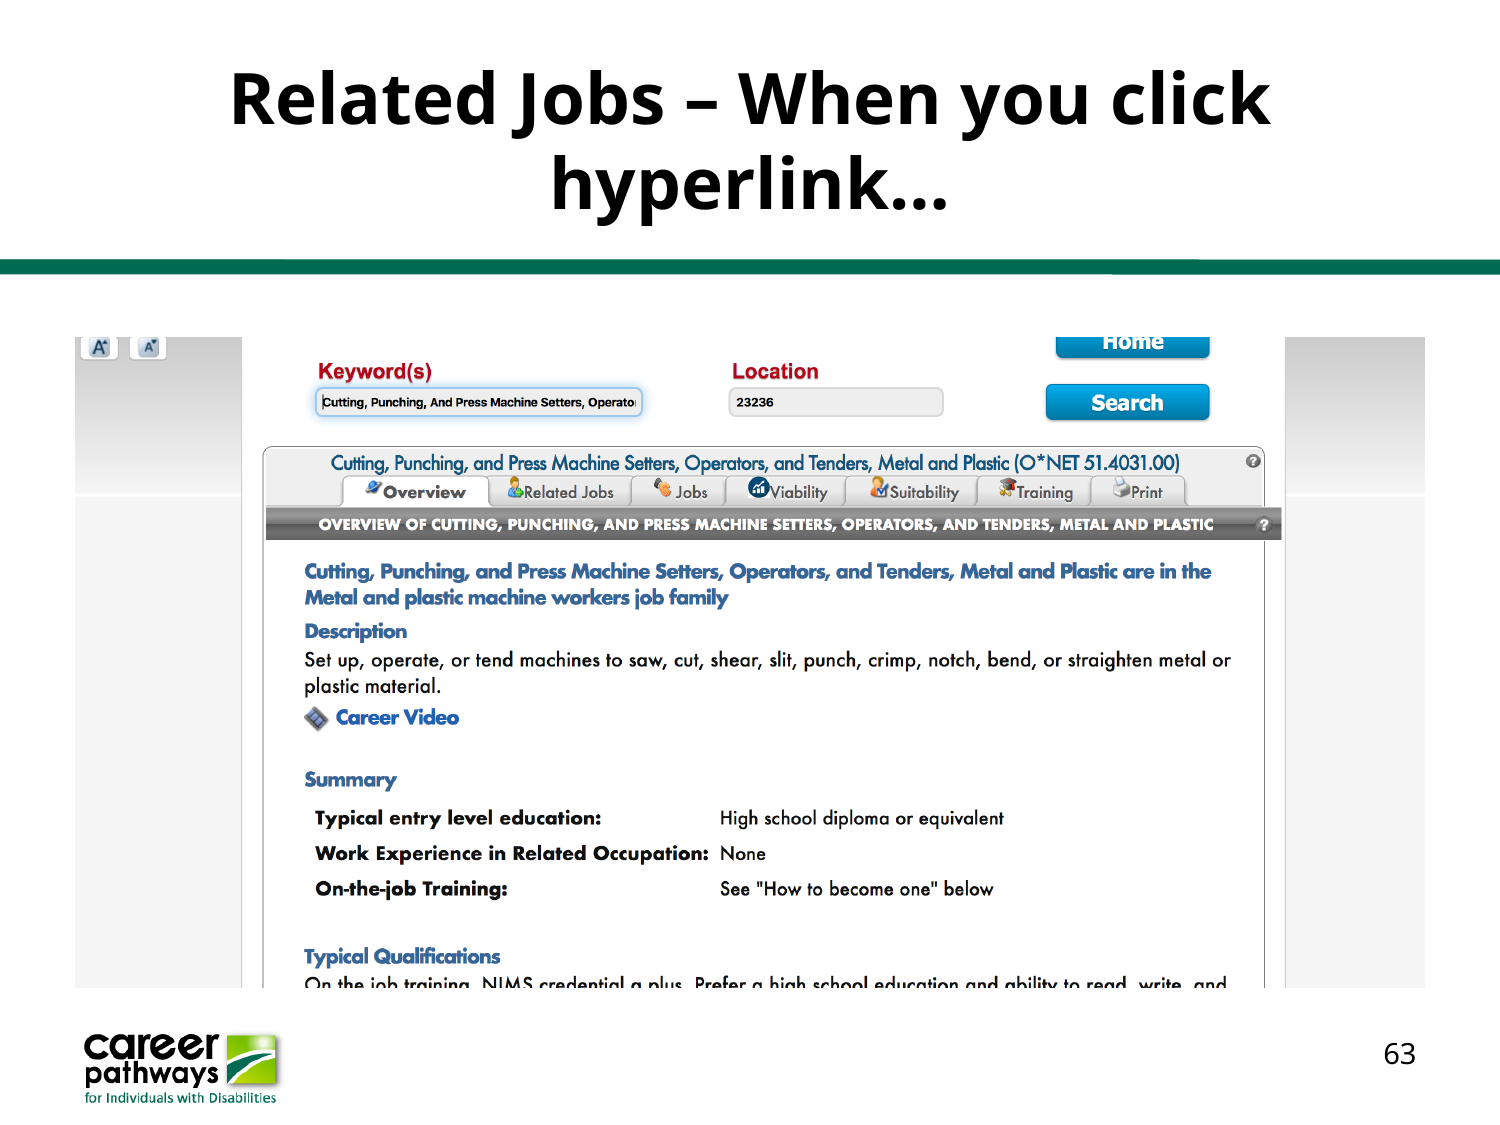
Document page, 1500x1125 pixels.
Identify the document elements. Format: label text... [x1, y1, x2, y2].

slide_number 63 [1350, 1025, 1450, 1085]
picture [77, 1026, 285, 1107]
title Related Jobs – When you click hyperlink… [75, 45, 1425, 233]
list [73, 336, 1426, 989]
